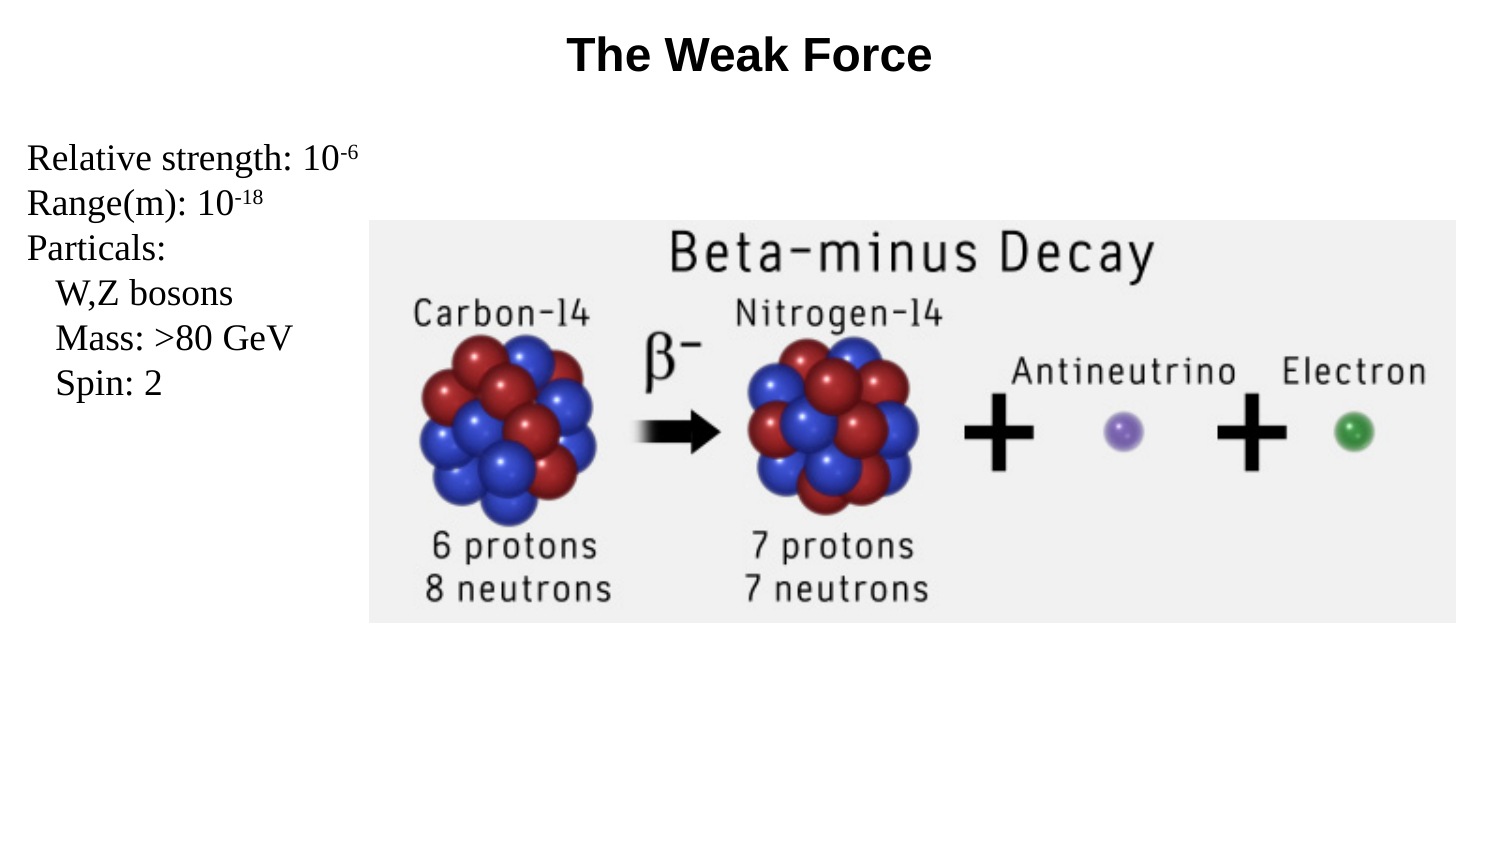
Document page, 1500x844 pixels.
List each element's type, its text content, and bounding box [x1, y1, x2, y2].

text_box Relative strength: 10-6 Range(m): 10-18 Particals: W,Z bosons Mass: >80 GeV Spin: 2 [11, 118, 504, 611]
text_box The Weak Force [503, 0, 996, 119]
picture [369, 220, 1456, 624]
